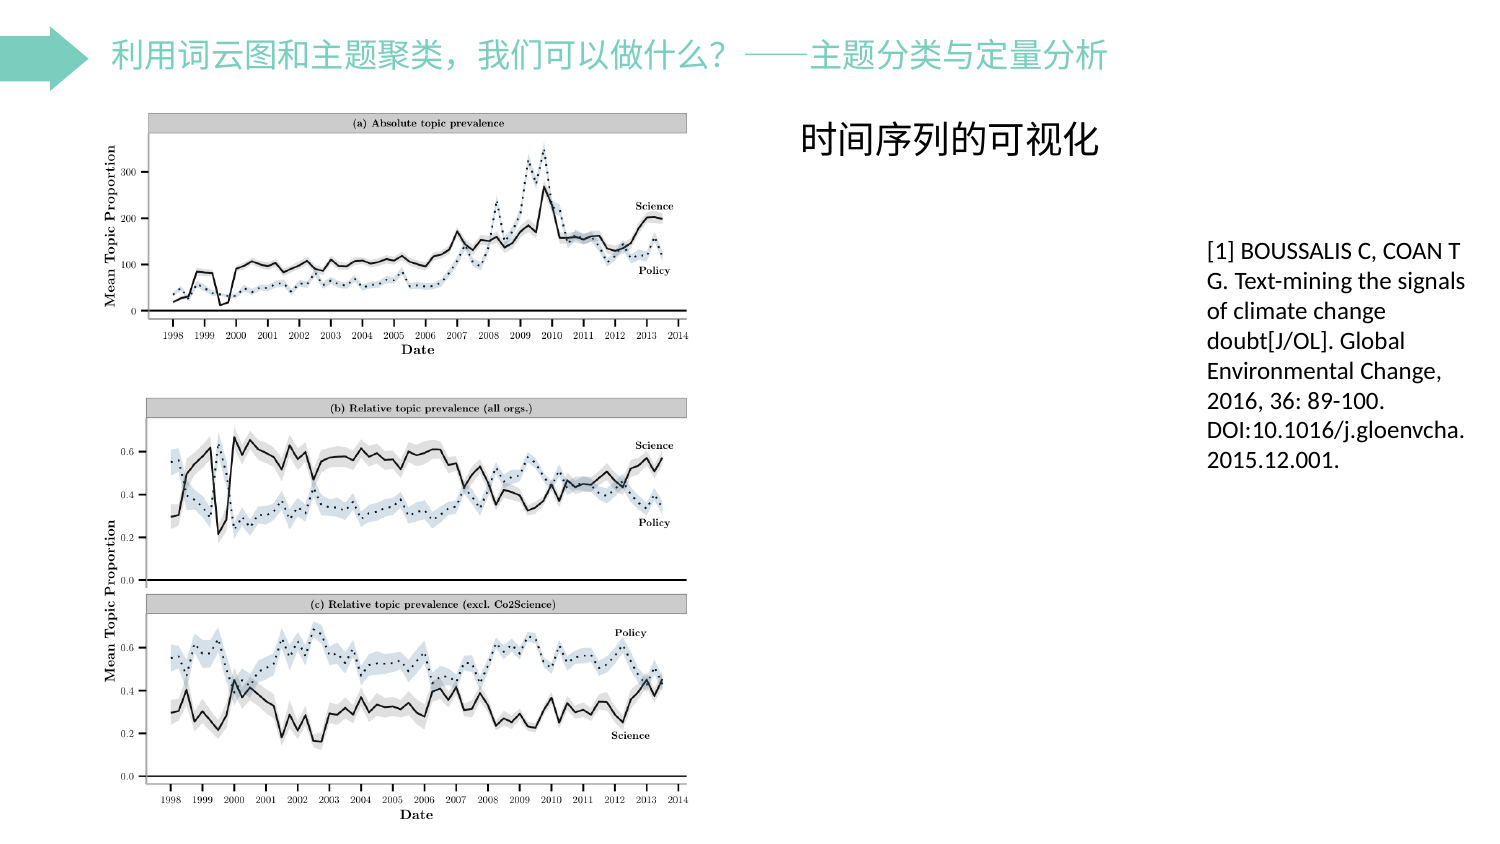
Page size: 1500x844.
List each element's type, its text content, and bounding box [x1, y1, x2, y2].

text_box 利用词云图和主题聚类，我们可以做什么？——主题分类与定量分析 [95, 26, 1125, 82]
text_box 时间序列的可视化 [785, 108, 1116, 169]
picture [64, 90, 752, 844]
text_box [1] BOUSSALIS C, COAN T G. Text-mining the signals of climate change doubt[J/OL]. Global Environmental Change, 2016, 36: 89-100. DOI:10.1016/j.gloenvcha.2015.12.001. [1192, 227, 1483, 482]
